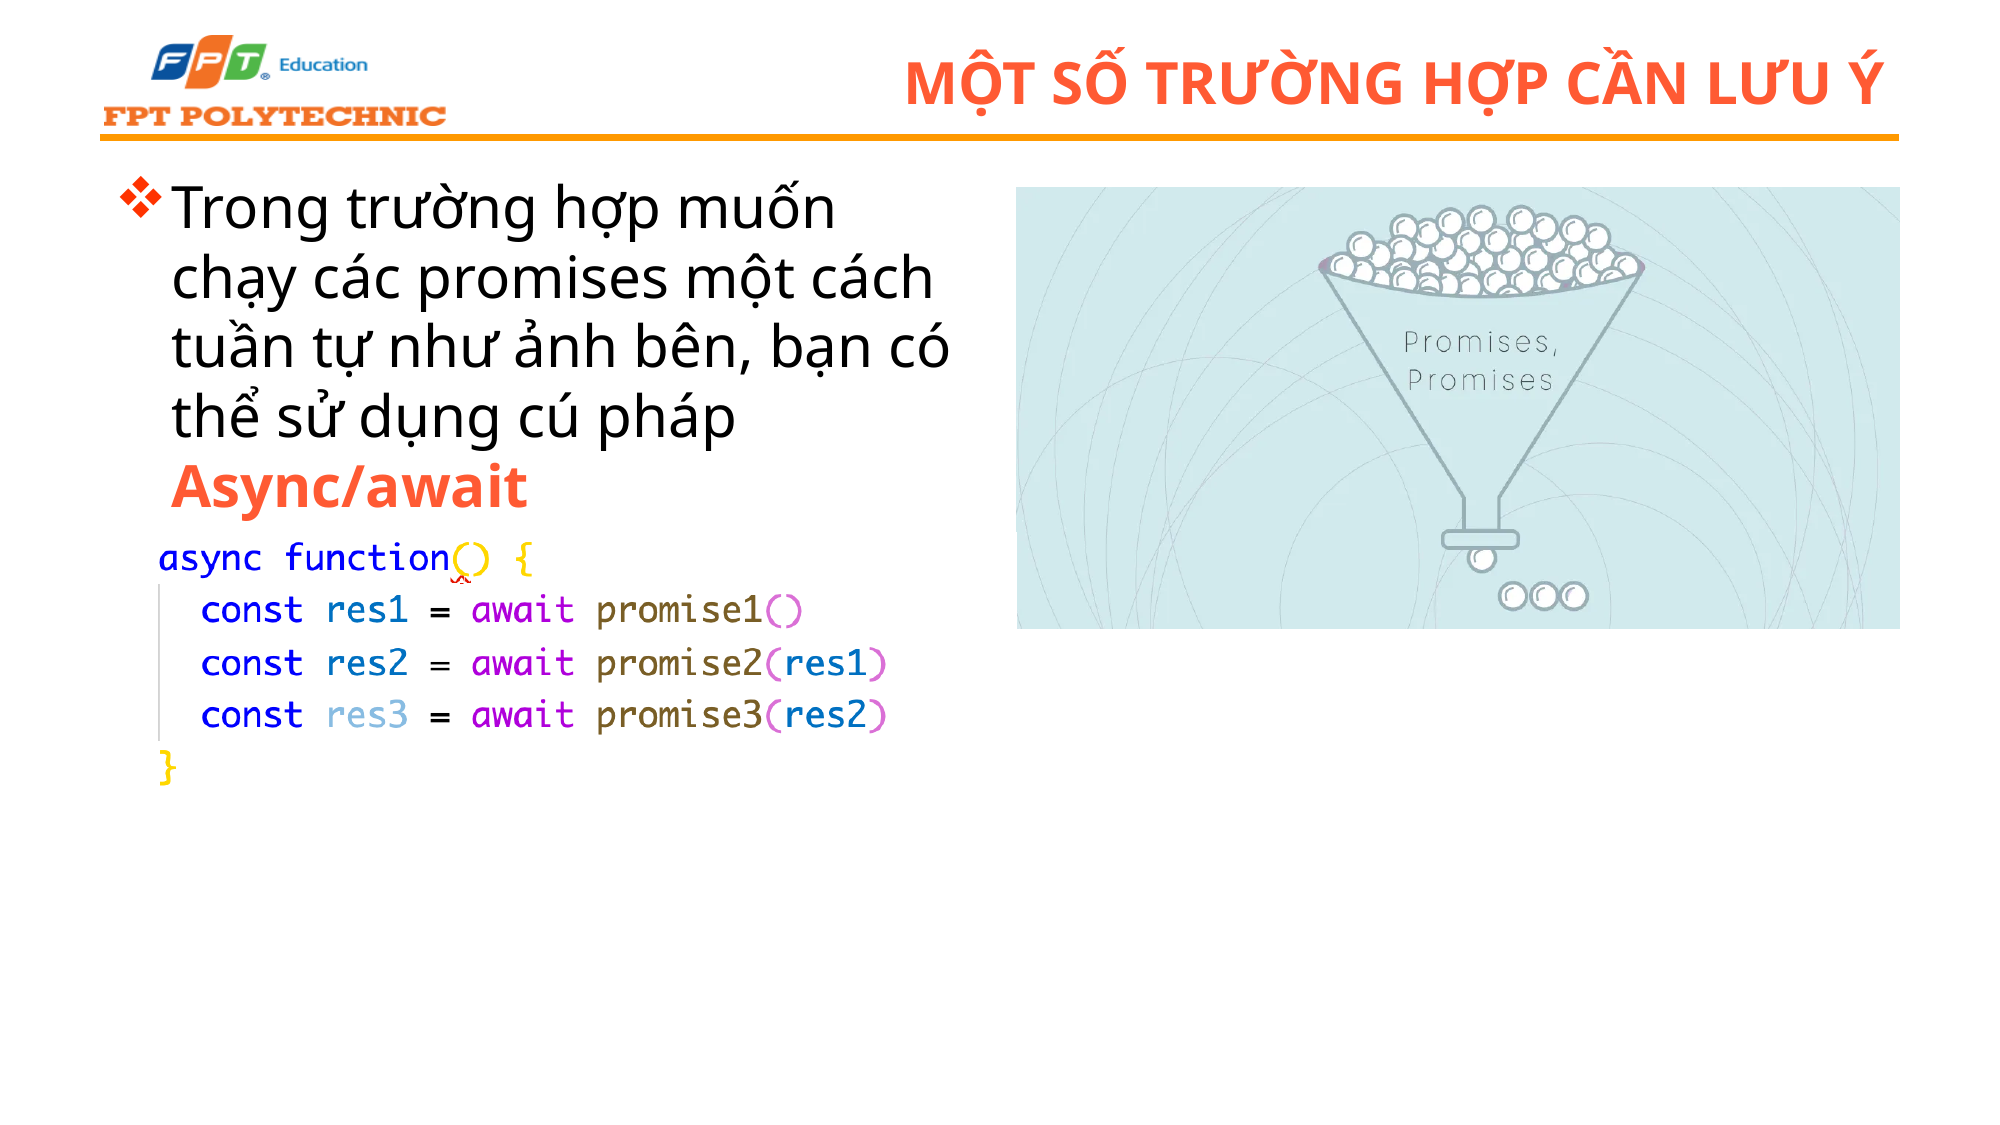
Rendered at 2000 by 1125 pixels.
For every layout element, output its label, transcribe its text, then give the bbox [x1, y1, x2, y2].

list Trong trường hợp muốn chạy các promises một cách tuần tự như ảnh bên, bạn có thể sử dụng cú pháp Async/await [99, 162, 984, 1005]
picture [151, 187, 1900, 800]
title Một số trường hợp cần lưu ý [449, 45, 1900, 126]
picture [104, 35, 450, 126]
